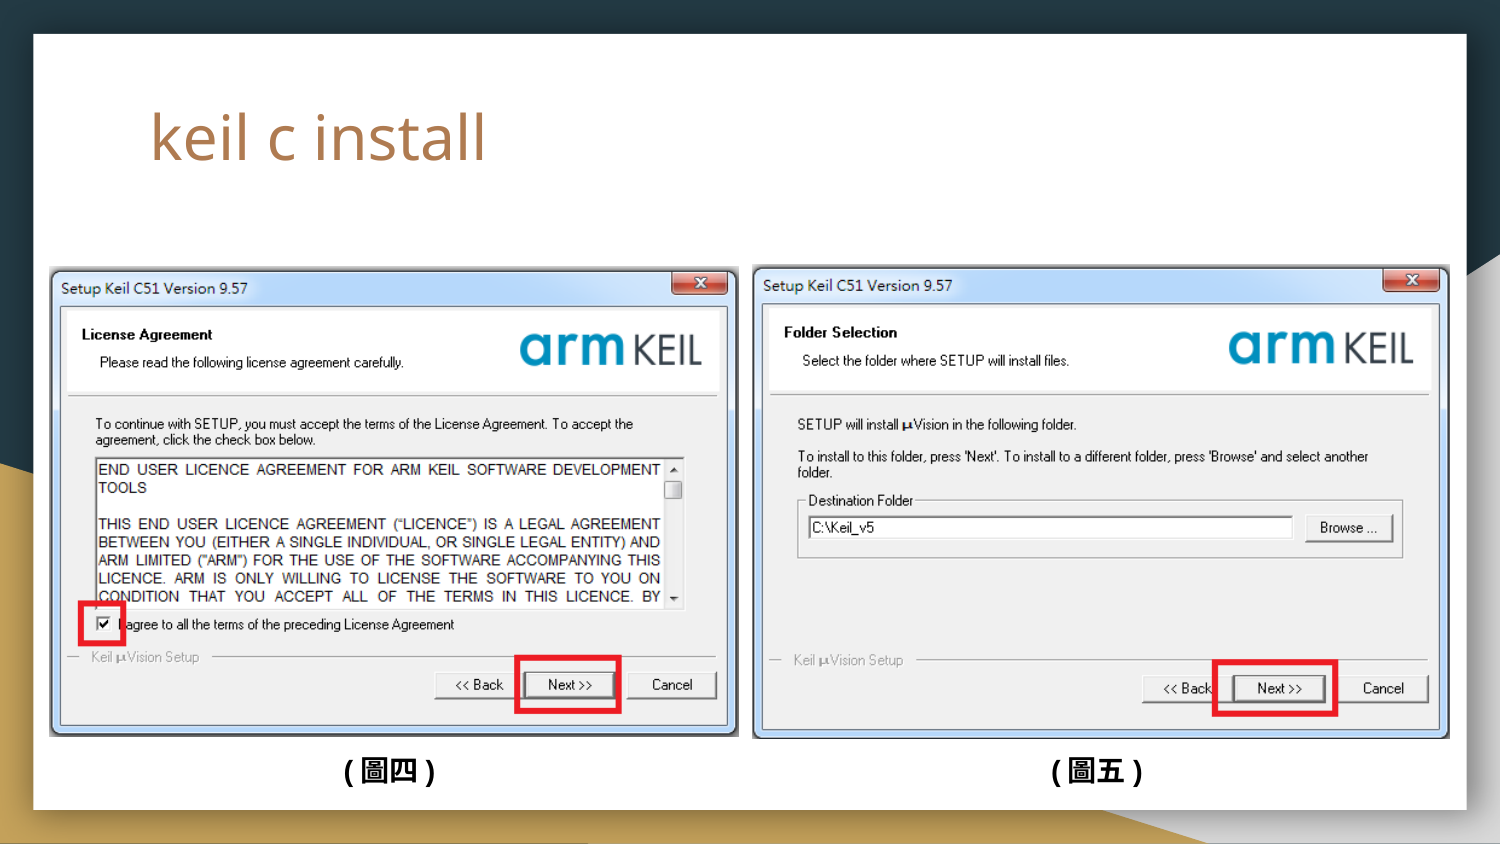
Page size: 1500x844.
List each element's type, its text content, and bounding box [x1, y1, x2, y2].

title keil c install [134, 82, 1366, 240]
picture [752, 264, 1451, 739]
text_box (圖四) [328, 744, 460, 799]
picture [49, 265, 739, 738]
text_box (圖五) [1035, 747, 1167, 799]
